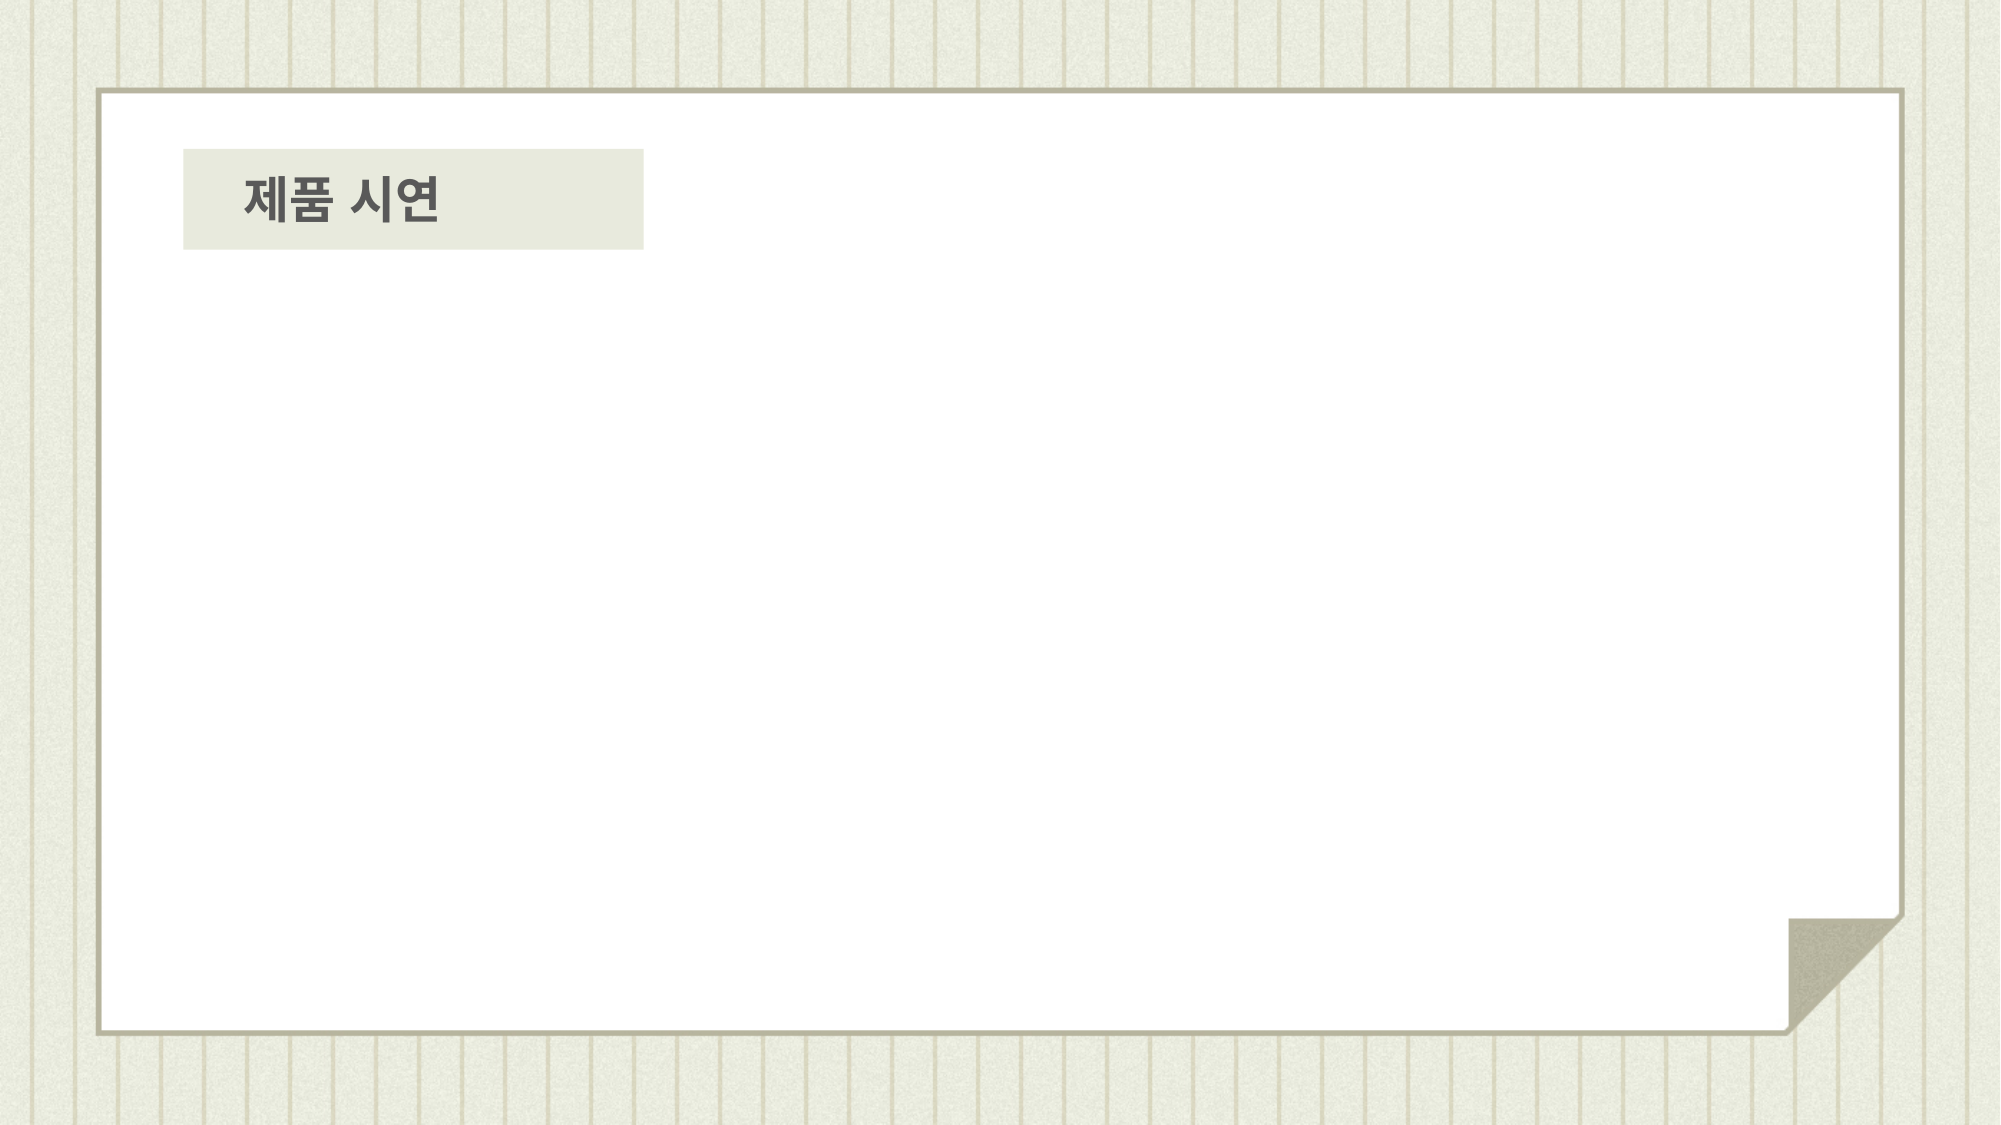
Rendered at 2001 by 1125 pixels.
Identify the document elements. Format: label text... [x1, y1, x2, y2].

text_box [182, 148, 645, 251]
picture [0, 0, 2001, 1125]
text_box 제품 시연 [229, 161, 598, 237]
